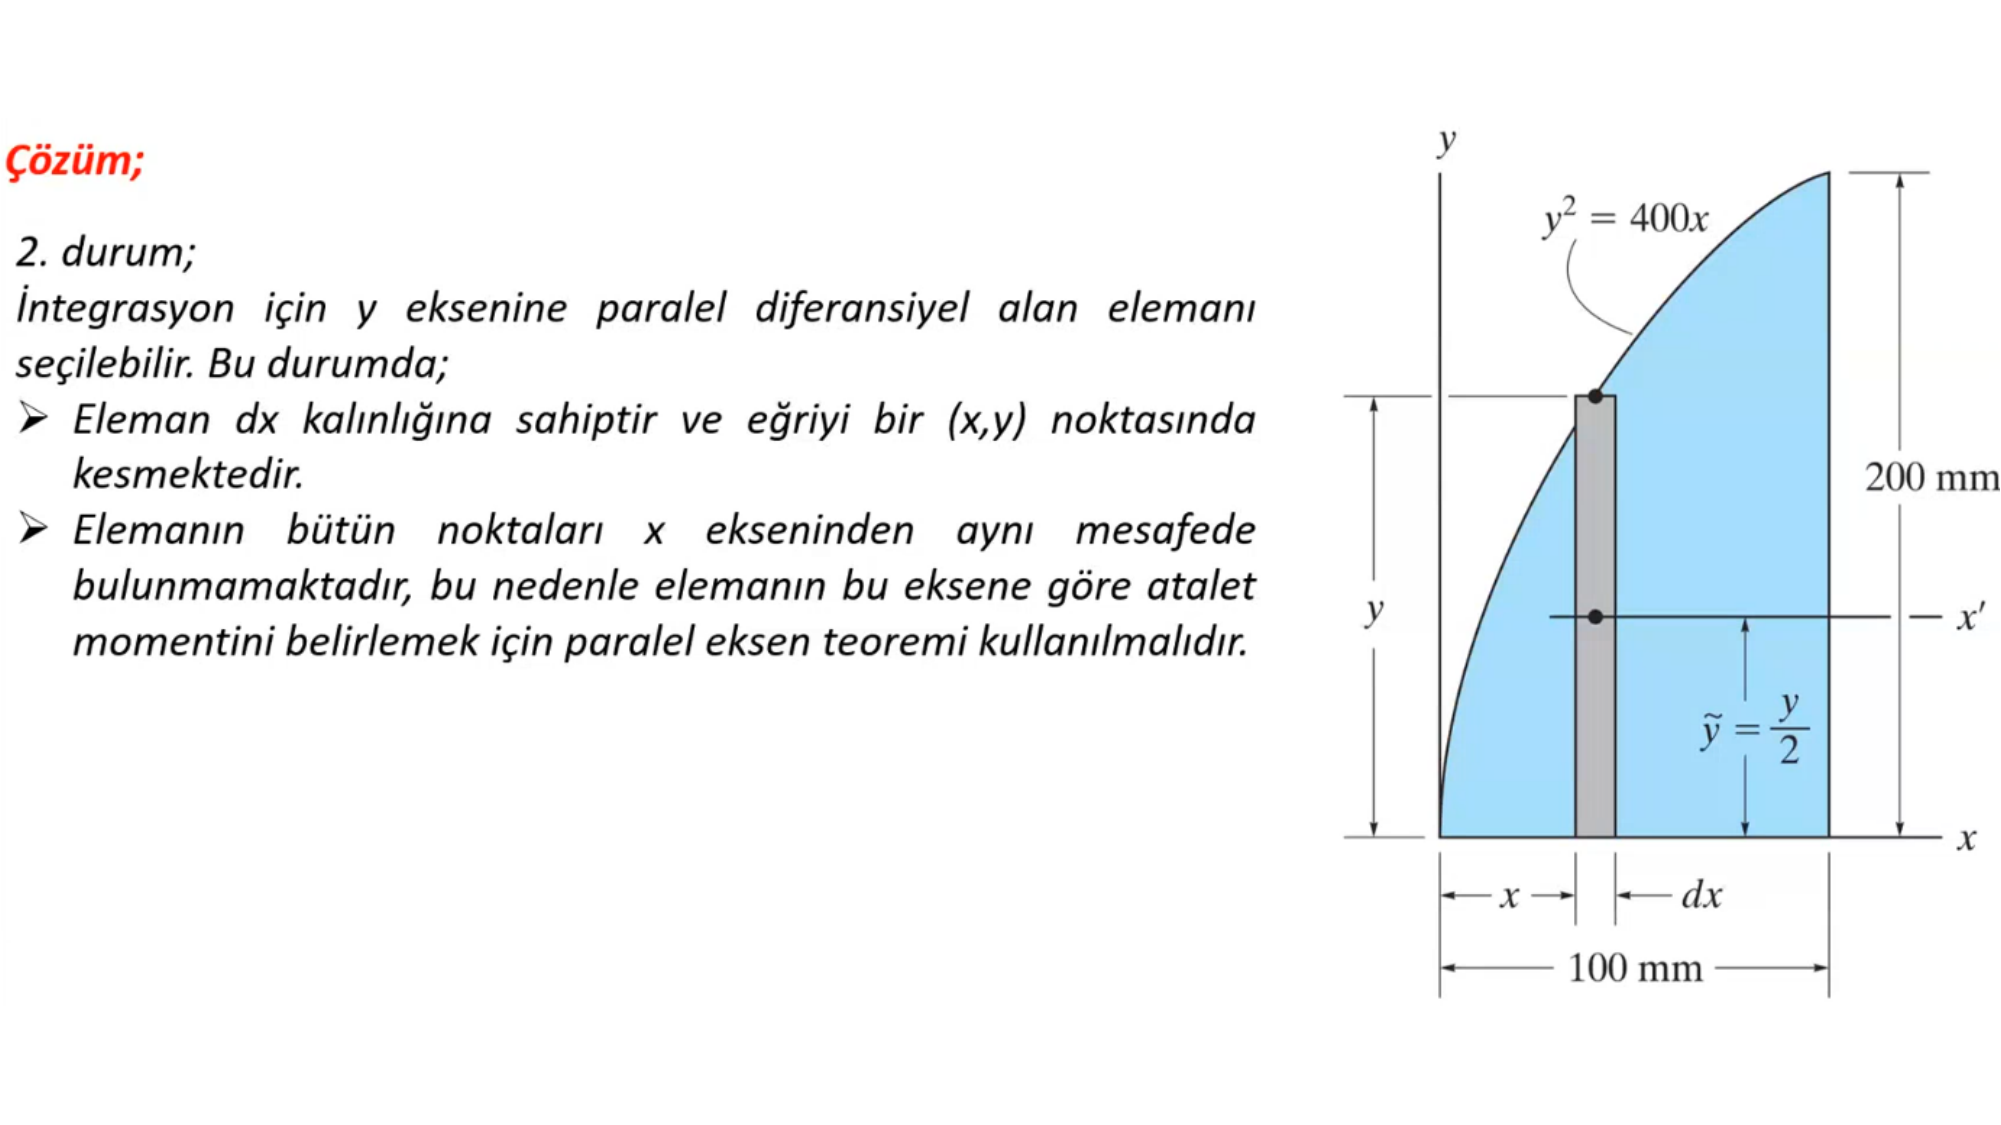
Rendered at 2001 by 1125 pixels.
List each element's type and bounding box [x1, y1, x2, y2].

picture [0, 118, 2000, 1006]
